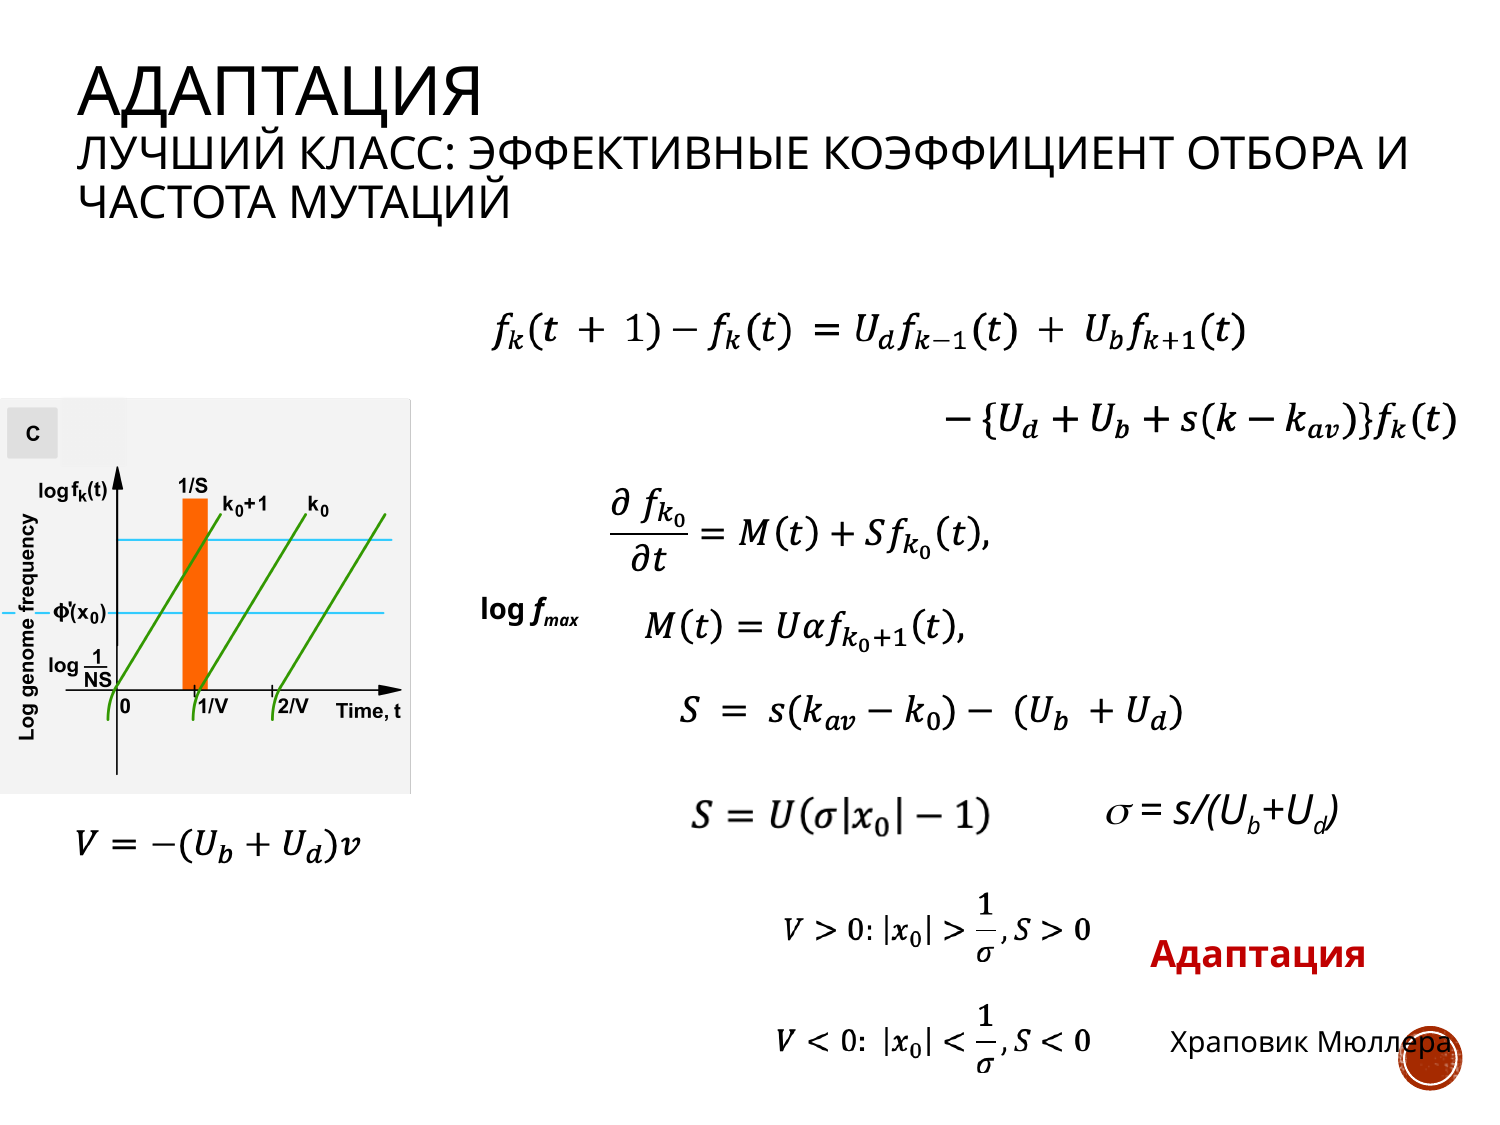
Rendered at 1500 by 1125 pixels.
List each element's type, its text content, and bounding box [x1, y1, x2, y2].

text_box log fmax [465, 582, 585, 638]
picture [58, 812, 376, 879]
picture [746, 882, 1134, 1083]
text_box Адаптация [1135, 922, 1382, 983]
text_box Храповик Мюллера [1155, 1016, 1468, 1066]
picture [462, 288, 1489, 757]
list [3, 399, 409, 793]
title Адаптация лучший класс: Эффективные коэффициент отбора и частота мутаций [62, 48, 1474, 236]
text_box s = s/(Ub+Ud) [1088, 775, 1417, 847]
picture [647, 781, 1035, 877]
